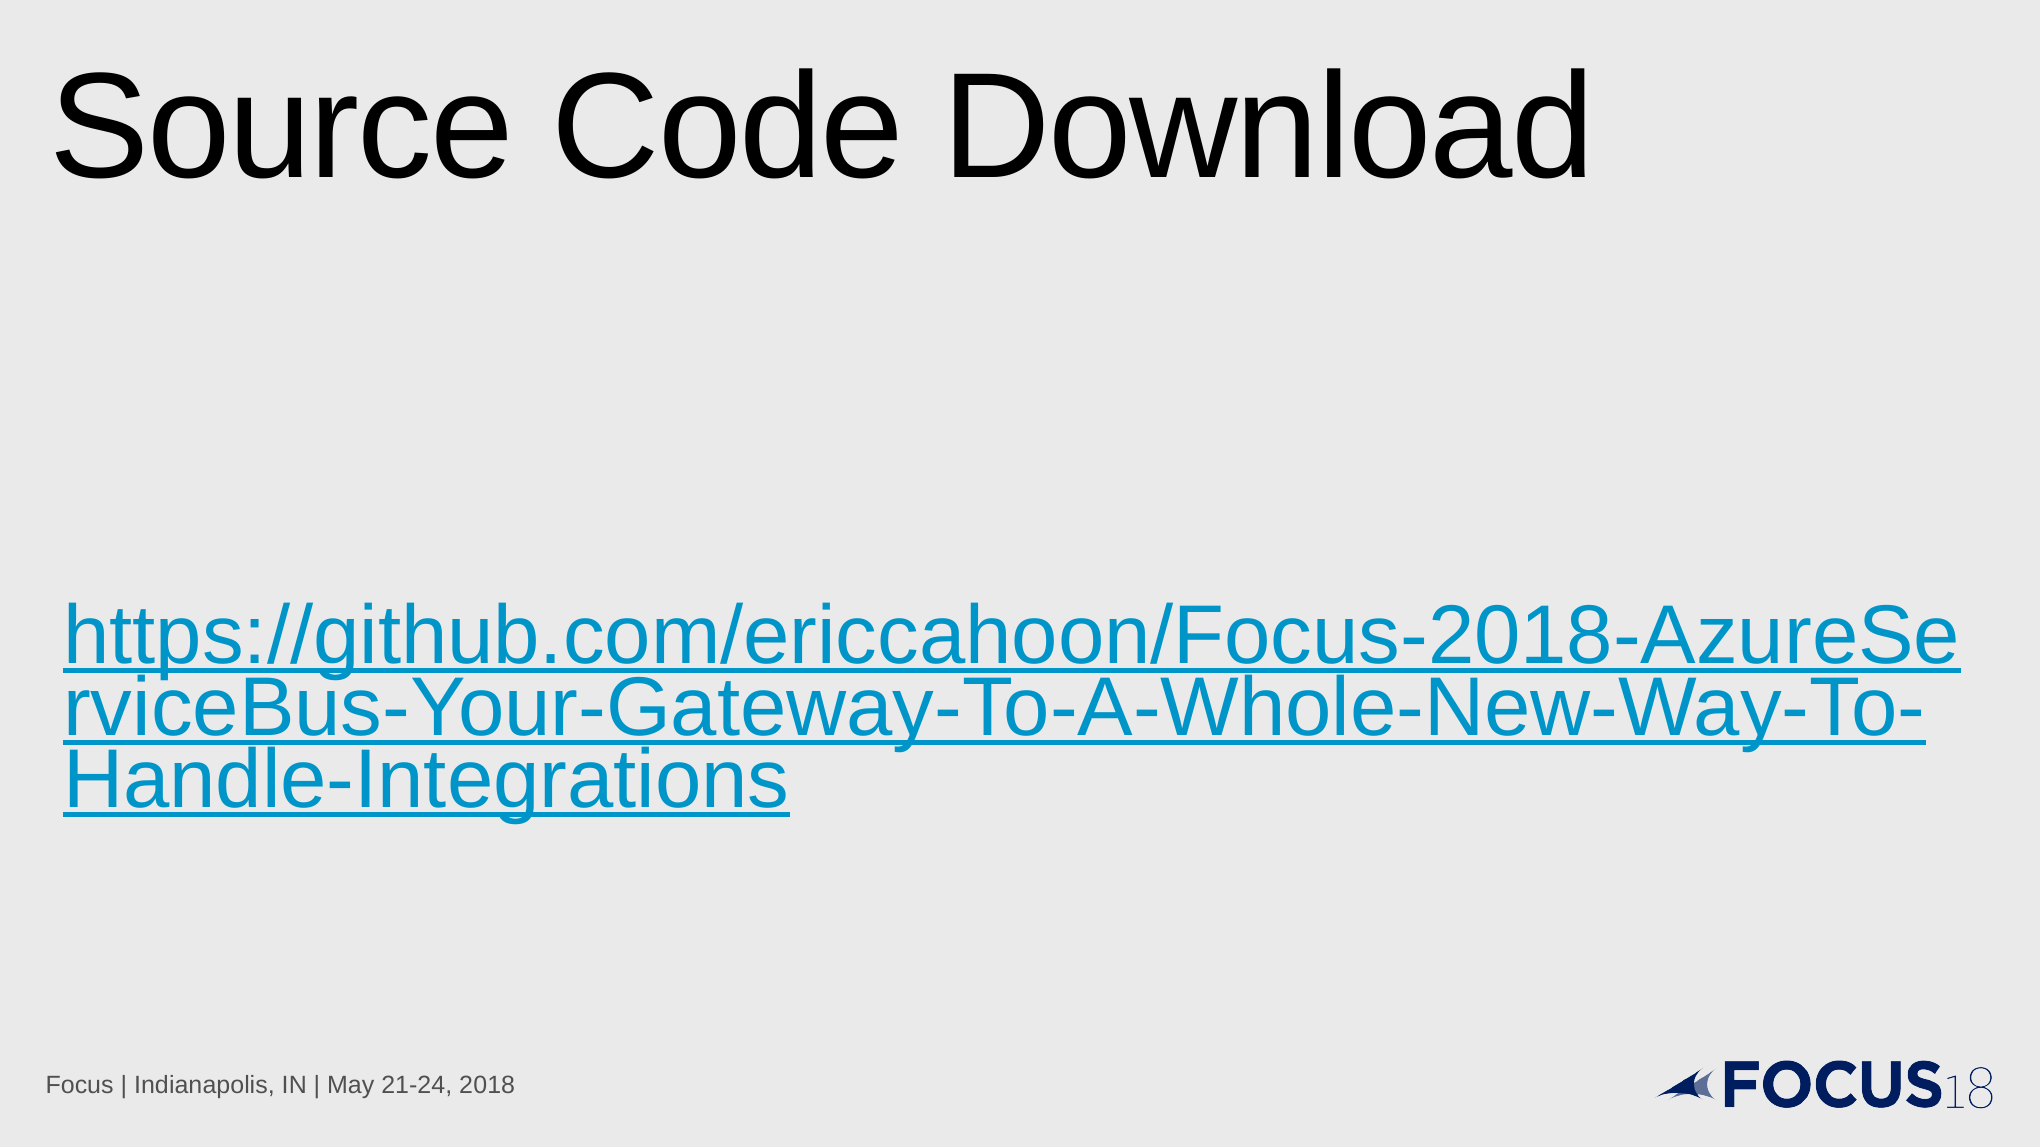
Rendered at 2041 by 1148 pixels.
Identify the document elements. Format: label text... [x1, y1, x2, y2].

text_box https://github.com/ericcahoon/Focus-2018-AzureServiceBus-Your-Gateway-To-A-Whole-New-Way-To-Handle-Integrations [48, 227, 1979, 1047]
picture [1651, 1058, 1996, 1110]
title Source Code Download [25, 33, 1976, 228]
